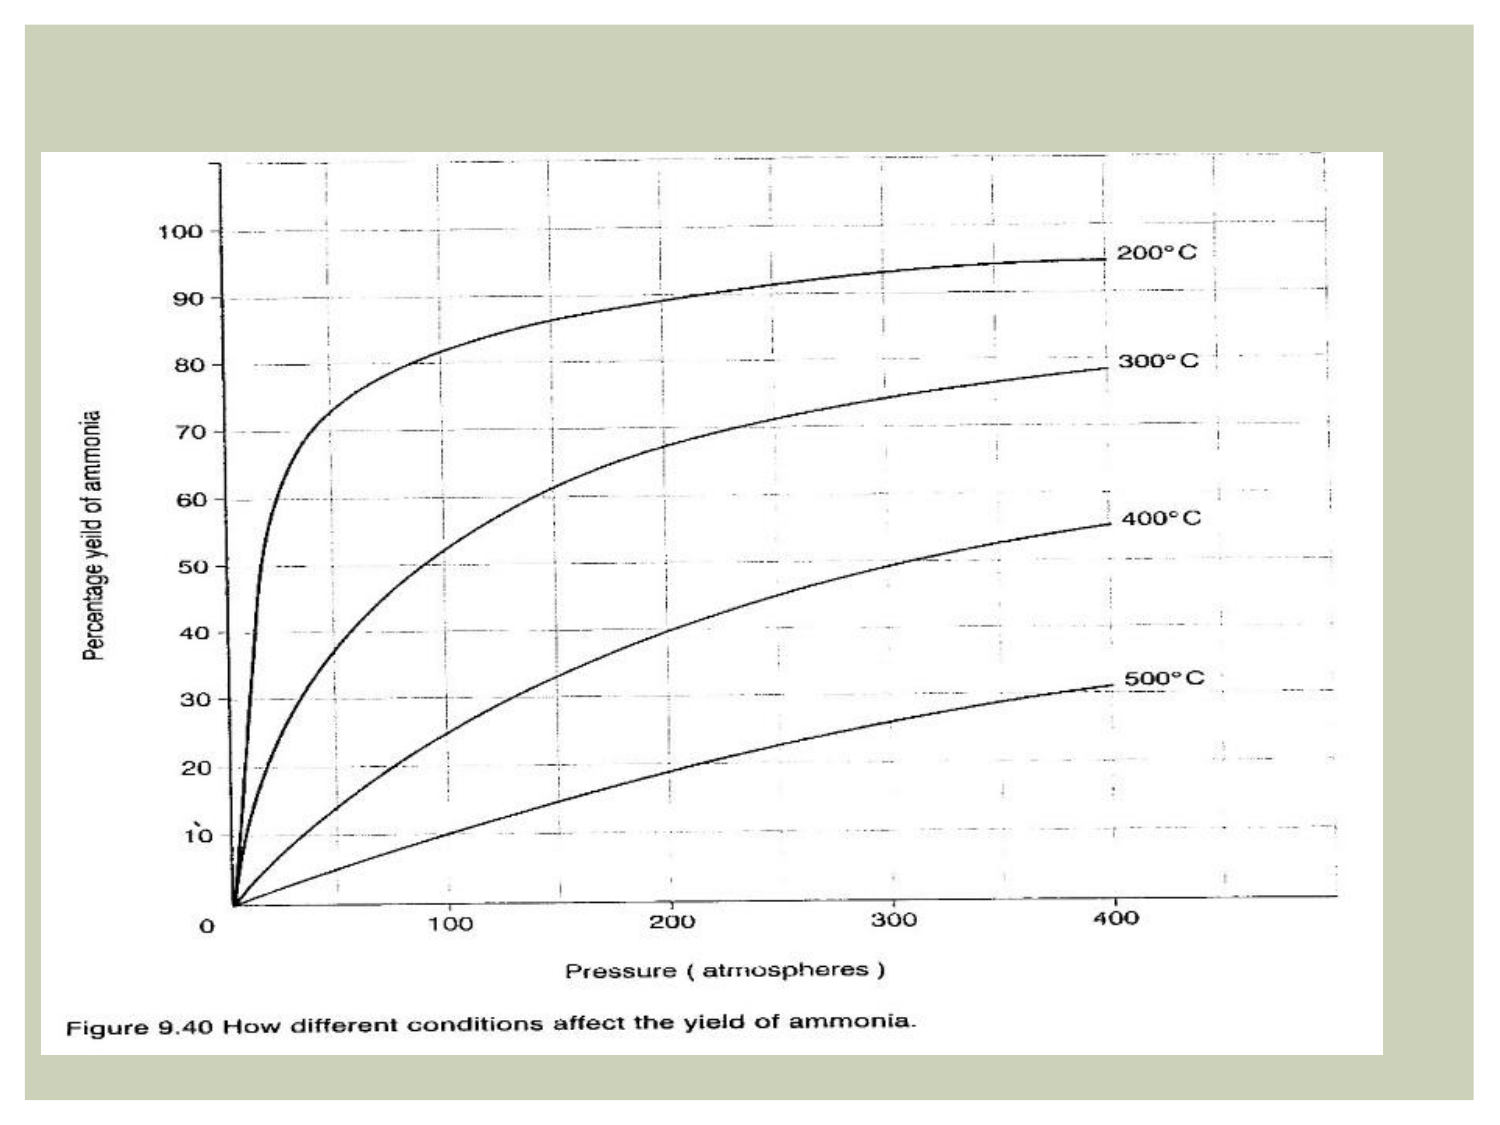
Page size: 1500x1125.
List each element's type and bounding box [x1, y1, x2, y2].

picture [40, 151, 1384, 1055]
